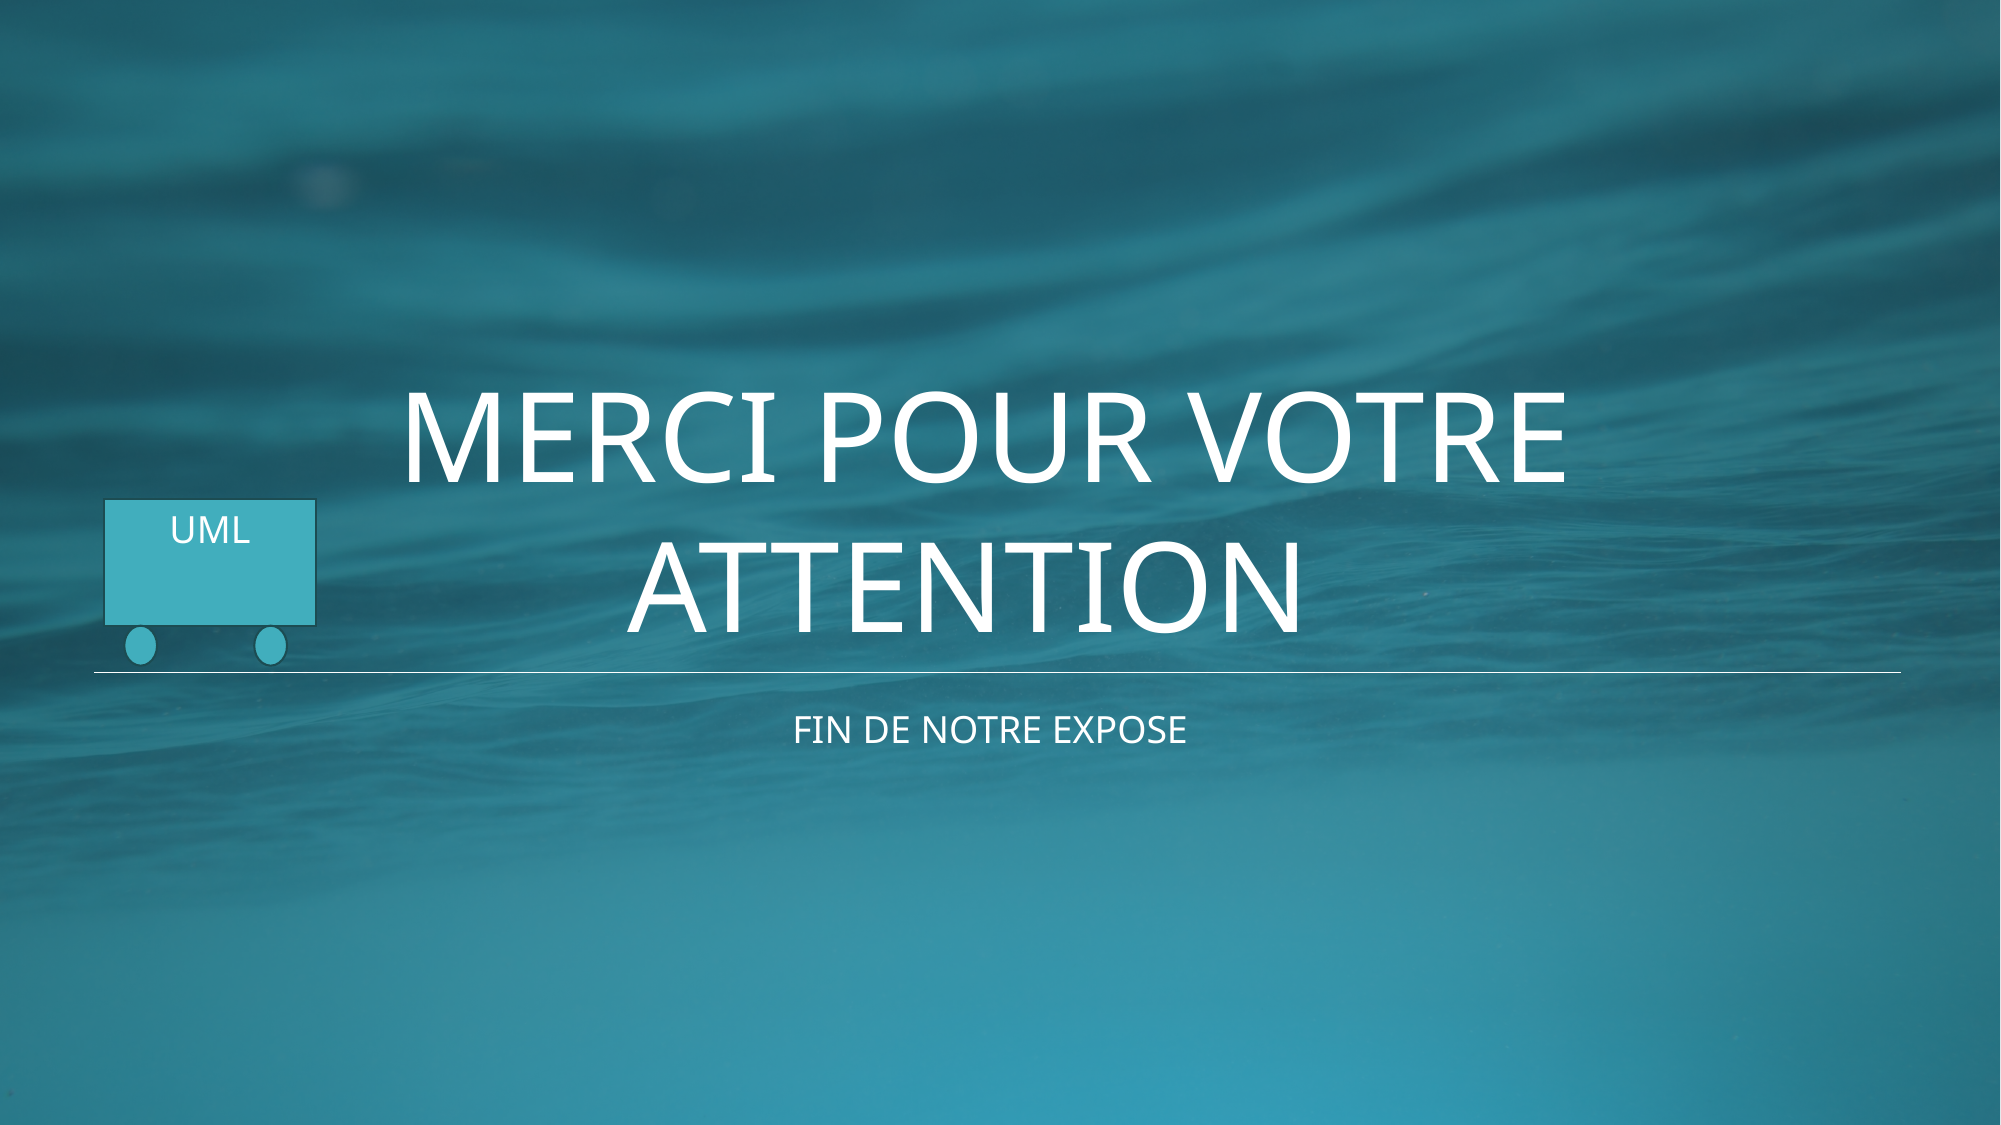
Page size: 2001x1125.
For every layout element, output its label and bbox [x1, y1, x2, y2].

picture [0, 0, 2001, 1125]
text_box [104, 498, 316, 666]
